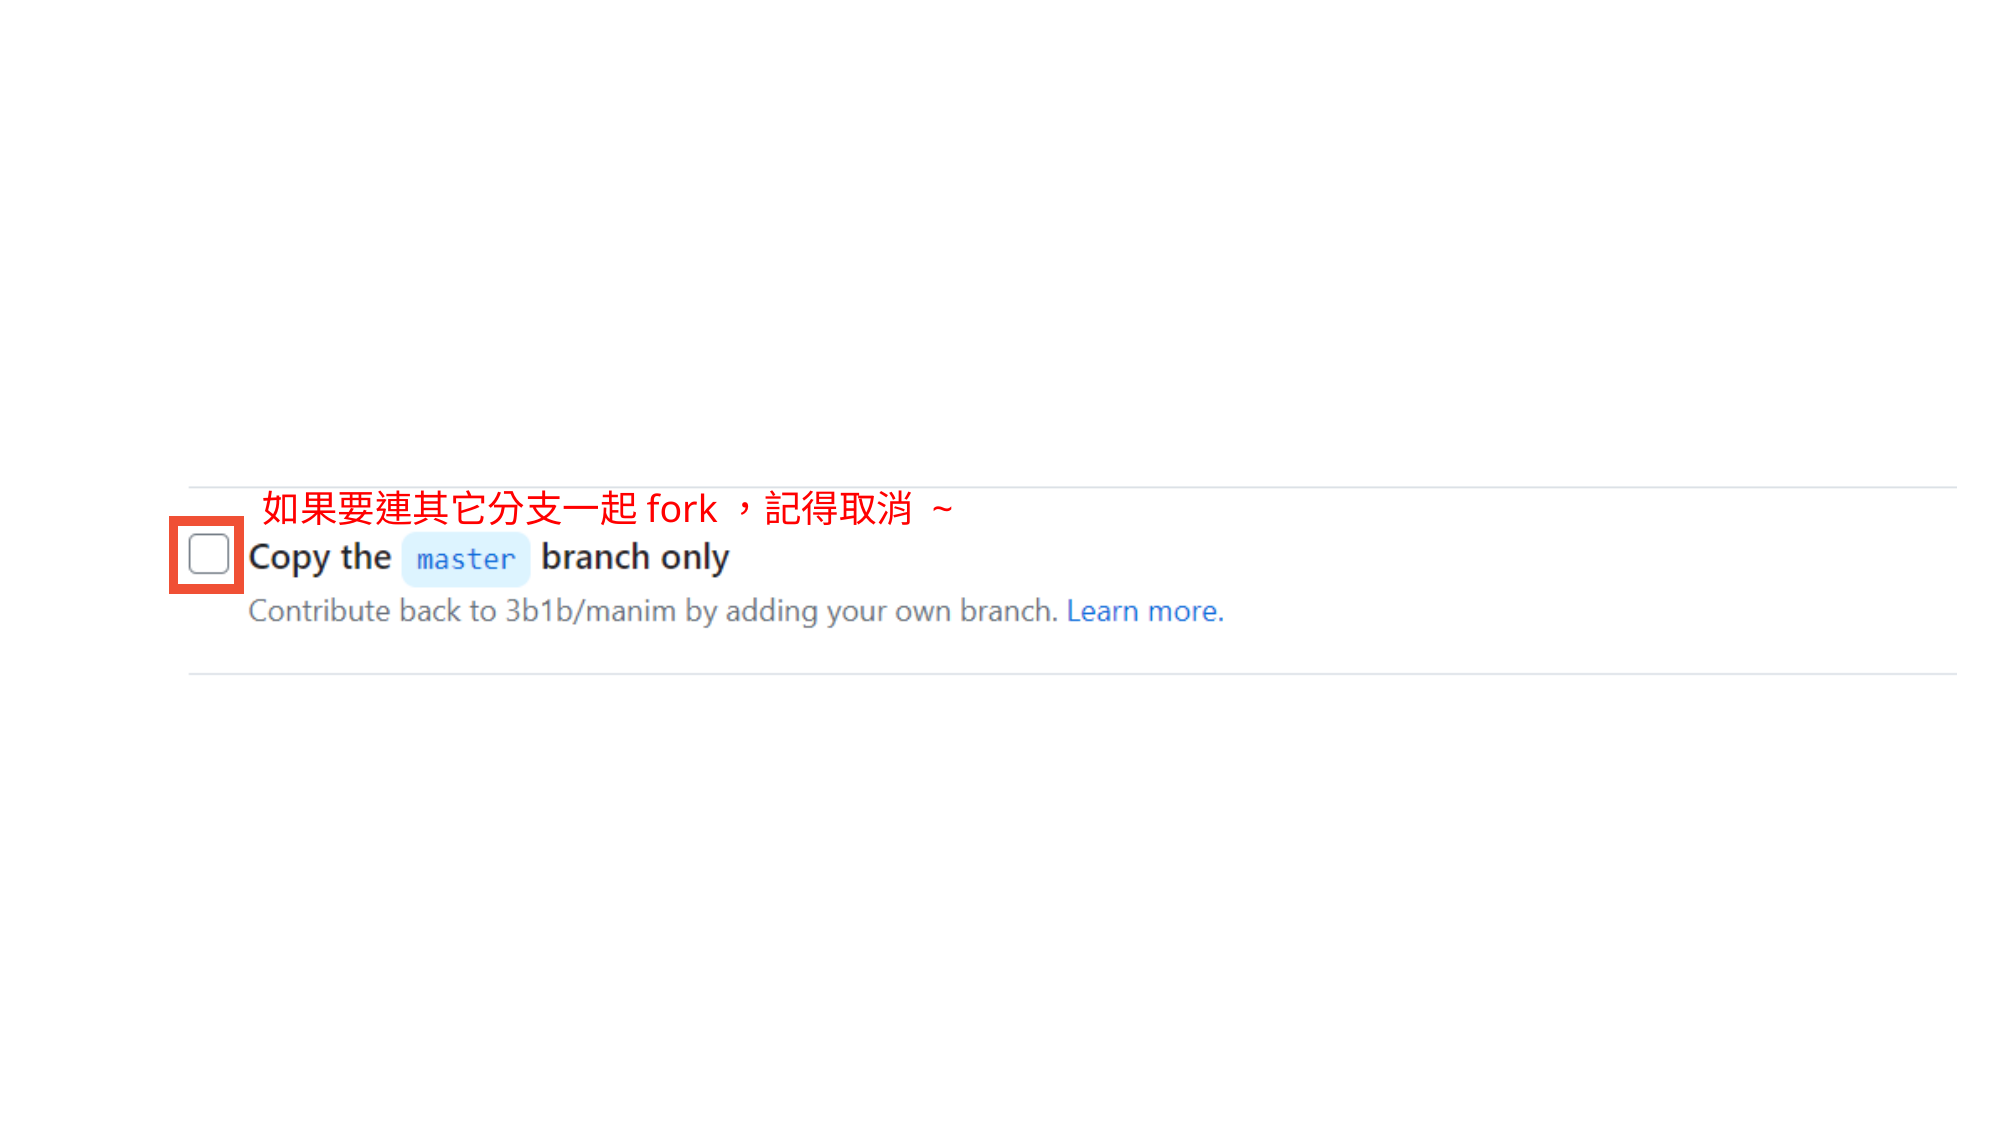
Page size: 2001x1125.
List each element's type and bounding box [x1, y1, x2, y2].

picture [164, 470, 1957, 692]
